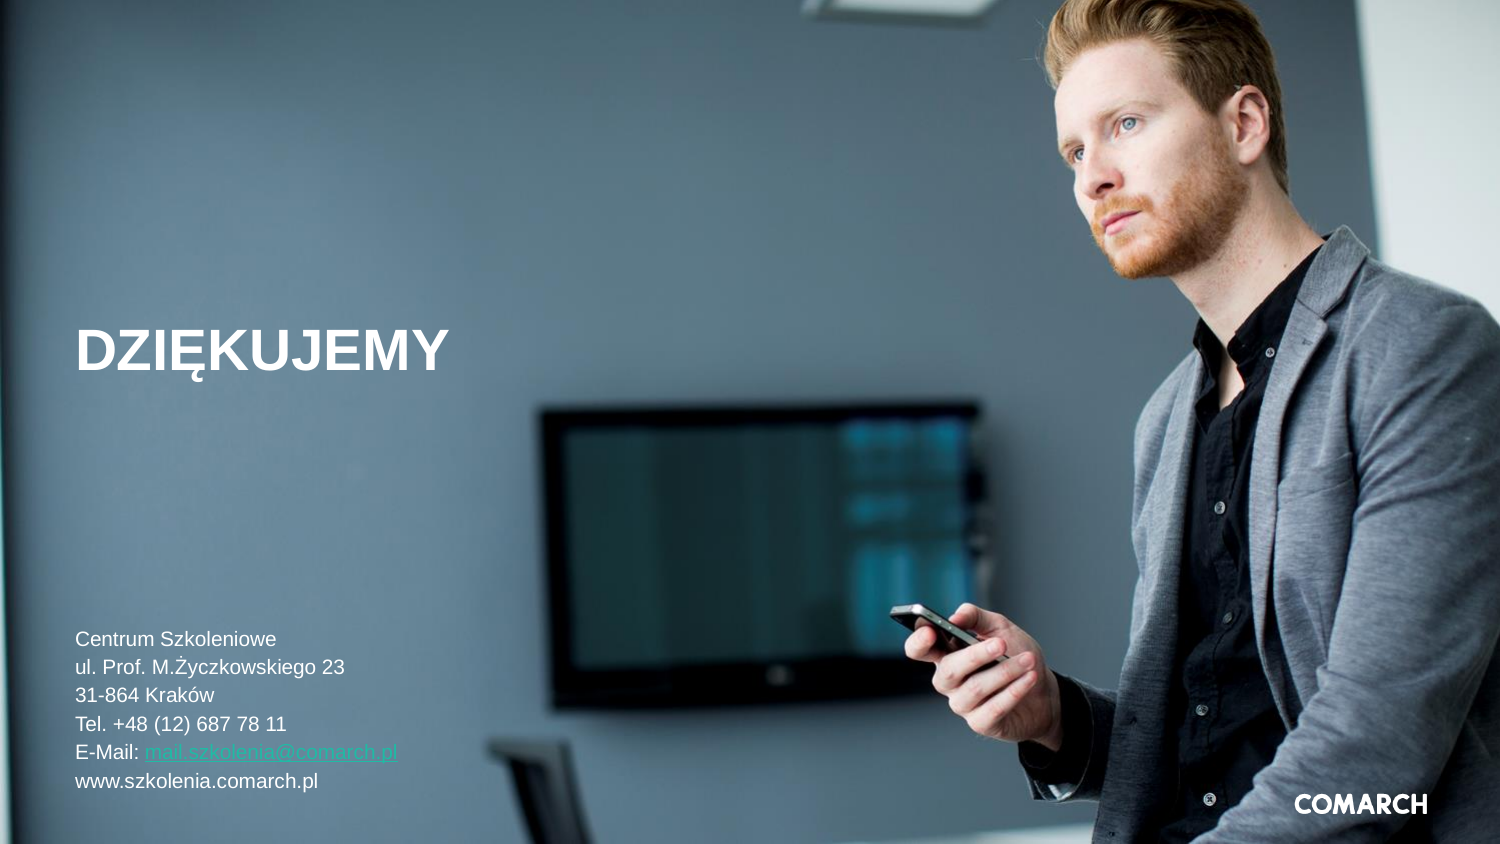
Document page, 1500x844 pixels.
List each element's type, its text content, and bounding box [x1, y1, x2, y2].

title DZIĘKUJEMY [75, 262, 1427, 390]
picture [0, 0, 1500, 844]
subtitle Centrum Szkoleniowe ul. Prof. M.Życzkowskiego 23 31-864 Kraków Tel. +48 (12) 687 78 11 E-Mail: mail.szkolenia@comarch.pl www.szkolenia.comarch.pl [75, 625, 546, 824]
